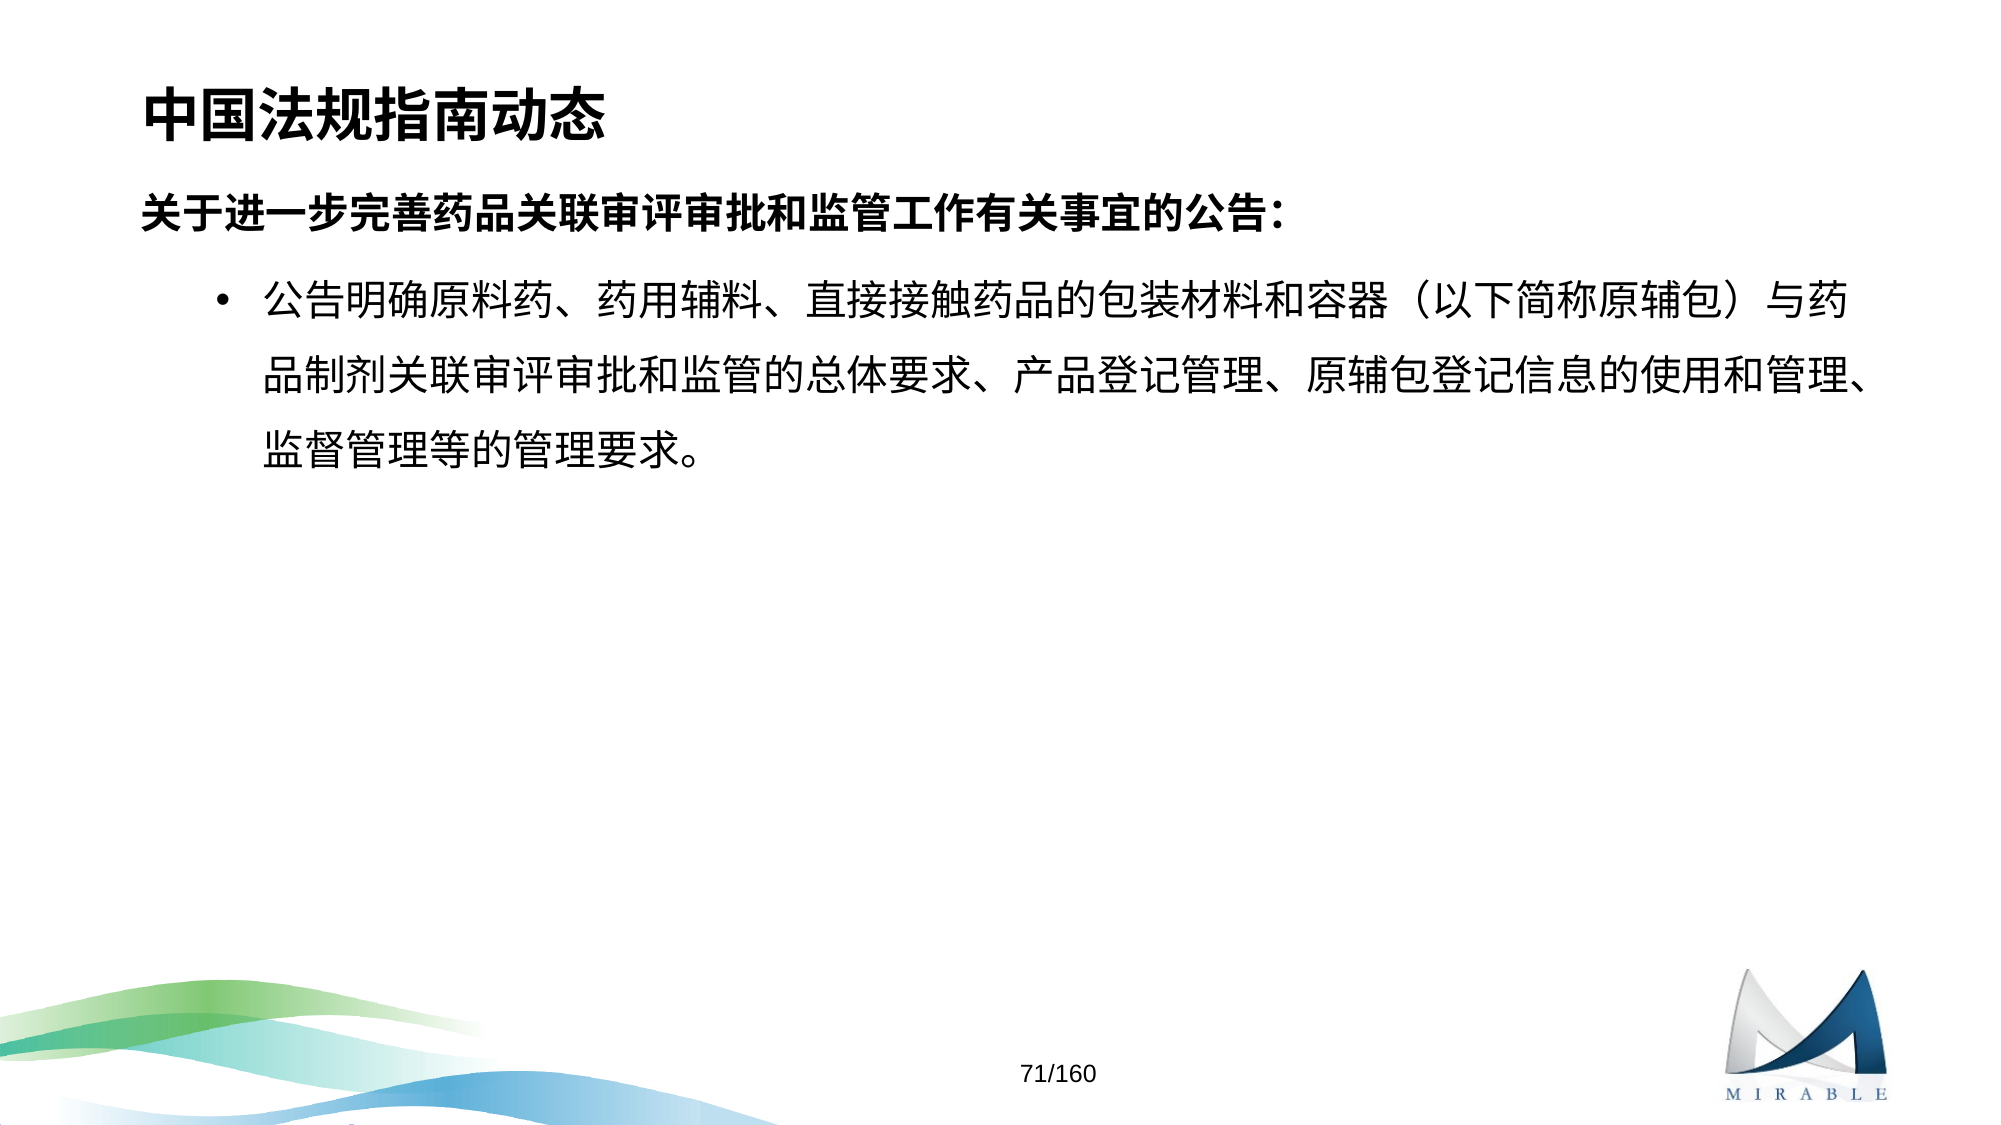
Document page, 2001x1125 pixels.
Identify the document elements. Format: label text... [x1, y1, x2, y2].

picture [1711, 968, 1898, 1102]
picture [0, 977, 702, 1125]
text_box 关于进一步完善药品关联审评审批和监管工作有关事宜的公告： 公告明确原料药、药用辅料、直接接触药品的包装材料和容器（以下简称原辅包）与药品制剂关联审评审批和监管的总体要求、产品登记管理、原辅包登记信息的使用和管理、监督管理等的管理要求。 [125, 154, 1874, 482]
slide_number 71/160 [833, 1042, 1284, 1103]
title 中国法规指南动态 [125, 64, 1874, 154]
